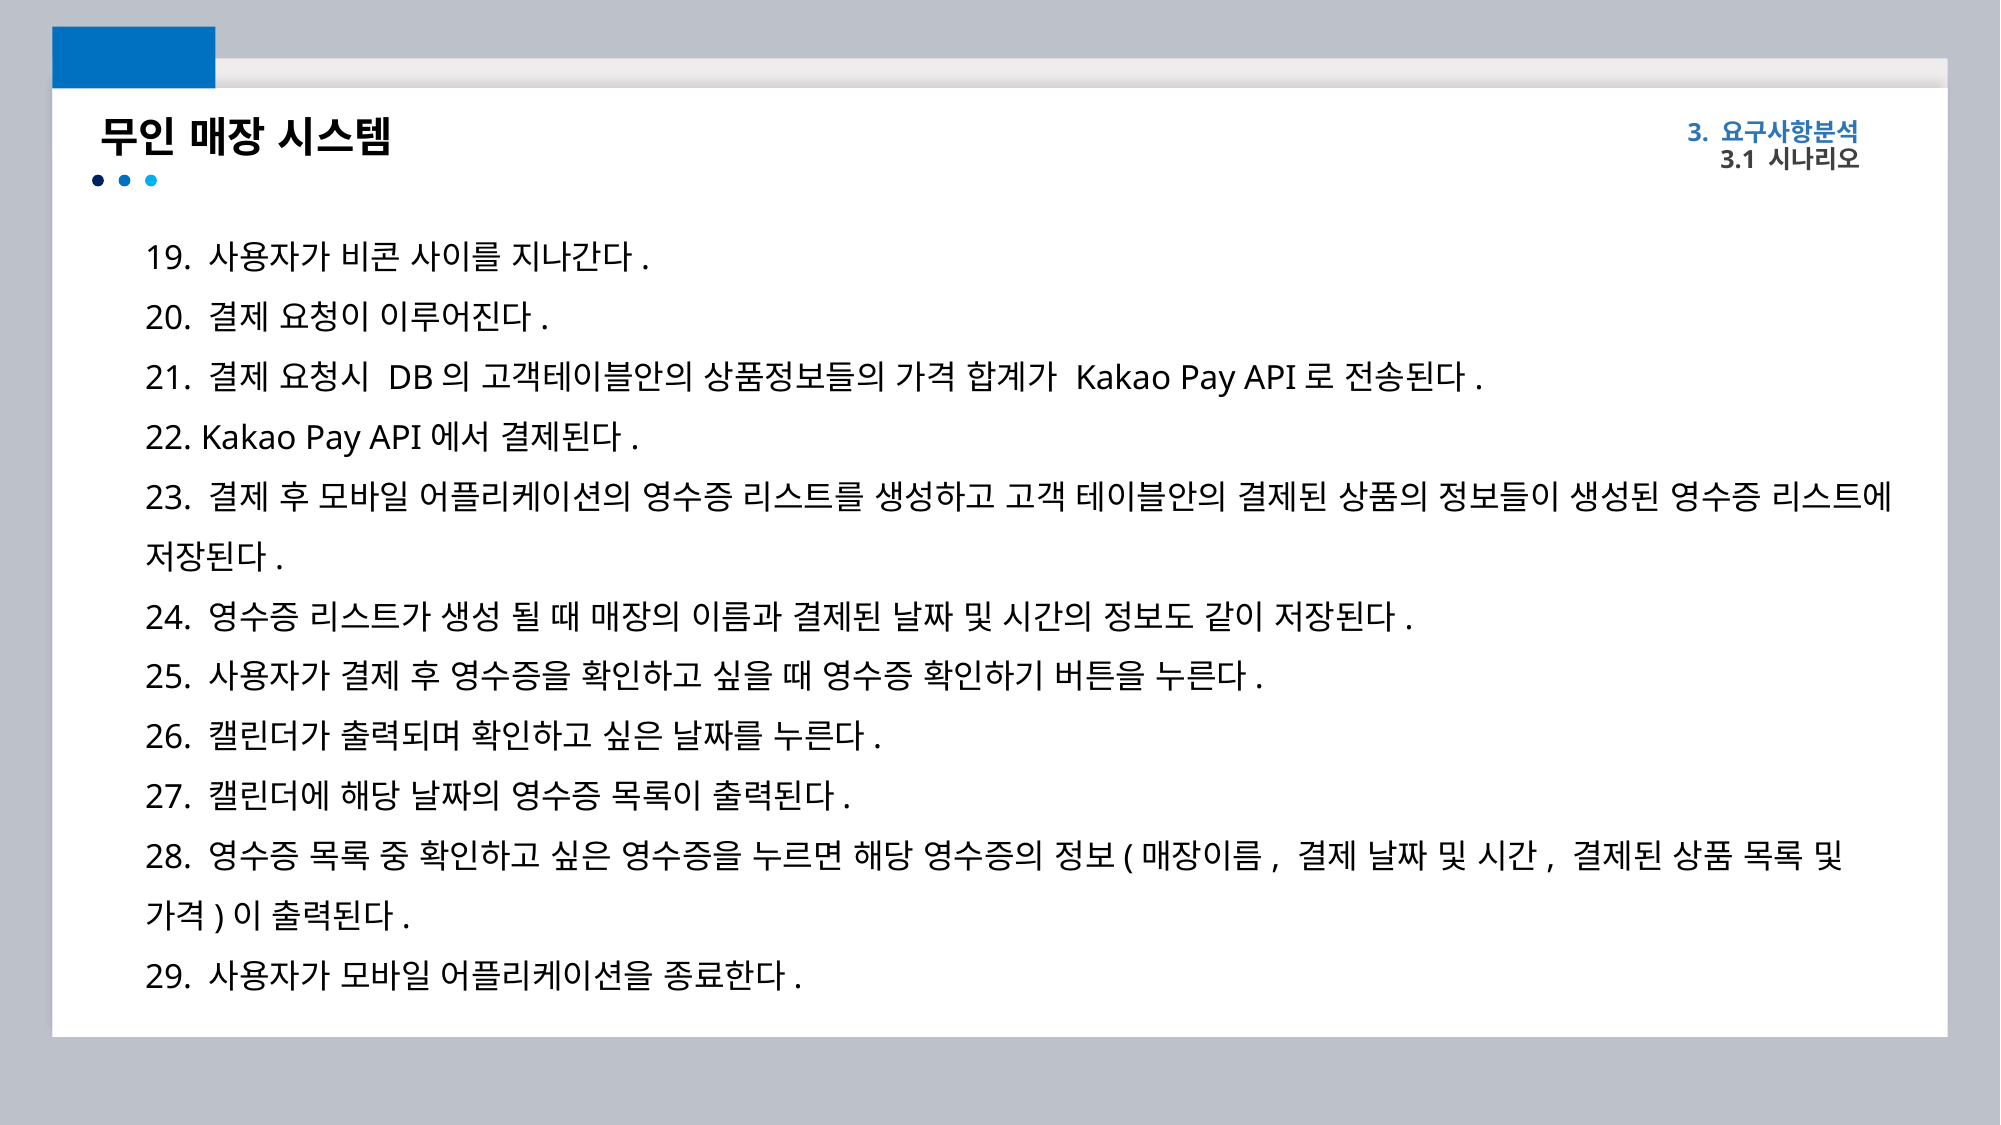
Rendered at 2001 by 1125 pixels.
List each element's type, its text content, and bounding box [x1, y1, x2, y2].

text_box [143, 173, 158, 188]
text_box [51, 26, 217, 89]
text_box 3. 요구사항분석 [1672, 108, 1882, 154]
text_box 무인 매장 시스템 [85, 103, 409, 169]
text_box [117, 173, 132, 188]
text_box 3.1 시나리오 [1705, 136, 1883, 181]
text_box 19. 사용자가 비콘 사이를 지나간다. 20. 결제 요청이 이루어진다. 21. 결제 요청시 DB의 고객테이블안의 상품정보들의 가격 합계가 Kakao Pay API로 전송된다. 22. Kakao Pay API에서 결제된다. 23. 결제 후 모바일 어플리케이션의 영수증 리스트를 생성하고 고객 테이블안의 결제된 상품의 정보들이 생성된 영수증 리스트에 저장된다. 24. 영수증 리스트가 생성 될 때 매장의 이름과 결제된 날짜 및 시간의 정보도 같이 저장된다. 25. 사용자가 결제 후 영수증을 확인하고 싶을 때 영수증 확인하기 버튼을 누른다. 26. 캘린더가 출력되며 확인하고 싶은 날짜를 누른다. 27. 캘린더에 해당 날짜의 영수증 목록이 출력된다. 28. 영수증 목록 중 확인하고 싶은 영수증을 누르면 해당 영수증의 정보(매장이름, 결제 날짜 및 시간, 결제된 상품 목록 및 가격)이 출력된다. 29. 사용자가 모바일 어플리케이션을 종료한다. [130, 209, 1925, 1048]
text_box [90, 173, 105, 188]
